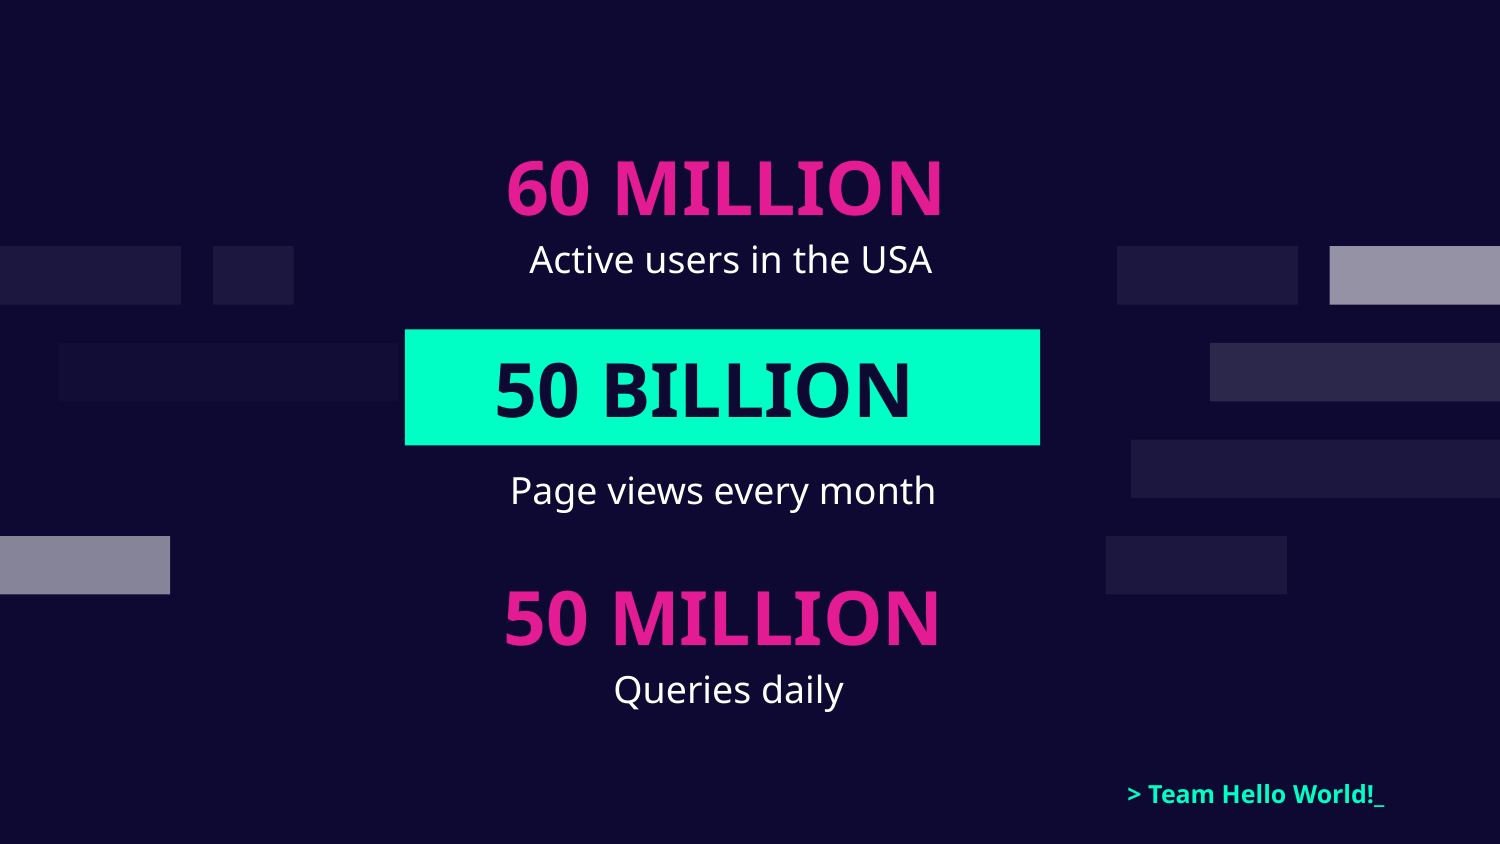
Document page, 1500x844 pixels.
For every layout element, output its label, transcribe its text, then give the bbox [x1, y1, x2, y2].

text_box Queries daily [433, 665, 1024, 741]
subtitle Page views every month [441, 466, 1006, 542]
text_box 50 MILLION [441, 577, 1007, 653]
text_box > Team Hello World!_ [1112, 778, 1465, 819]
title 60 MILLION [443, 147, 1009, 223]
subtitle Active users in the USA [436, 236, 1026, 311]
title 50 BILLION [404, 329, 1041, 446]
